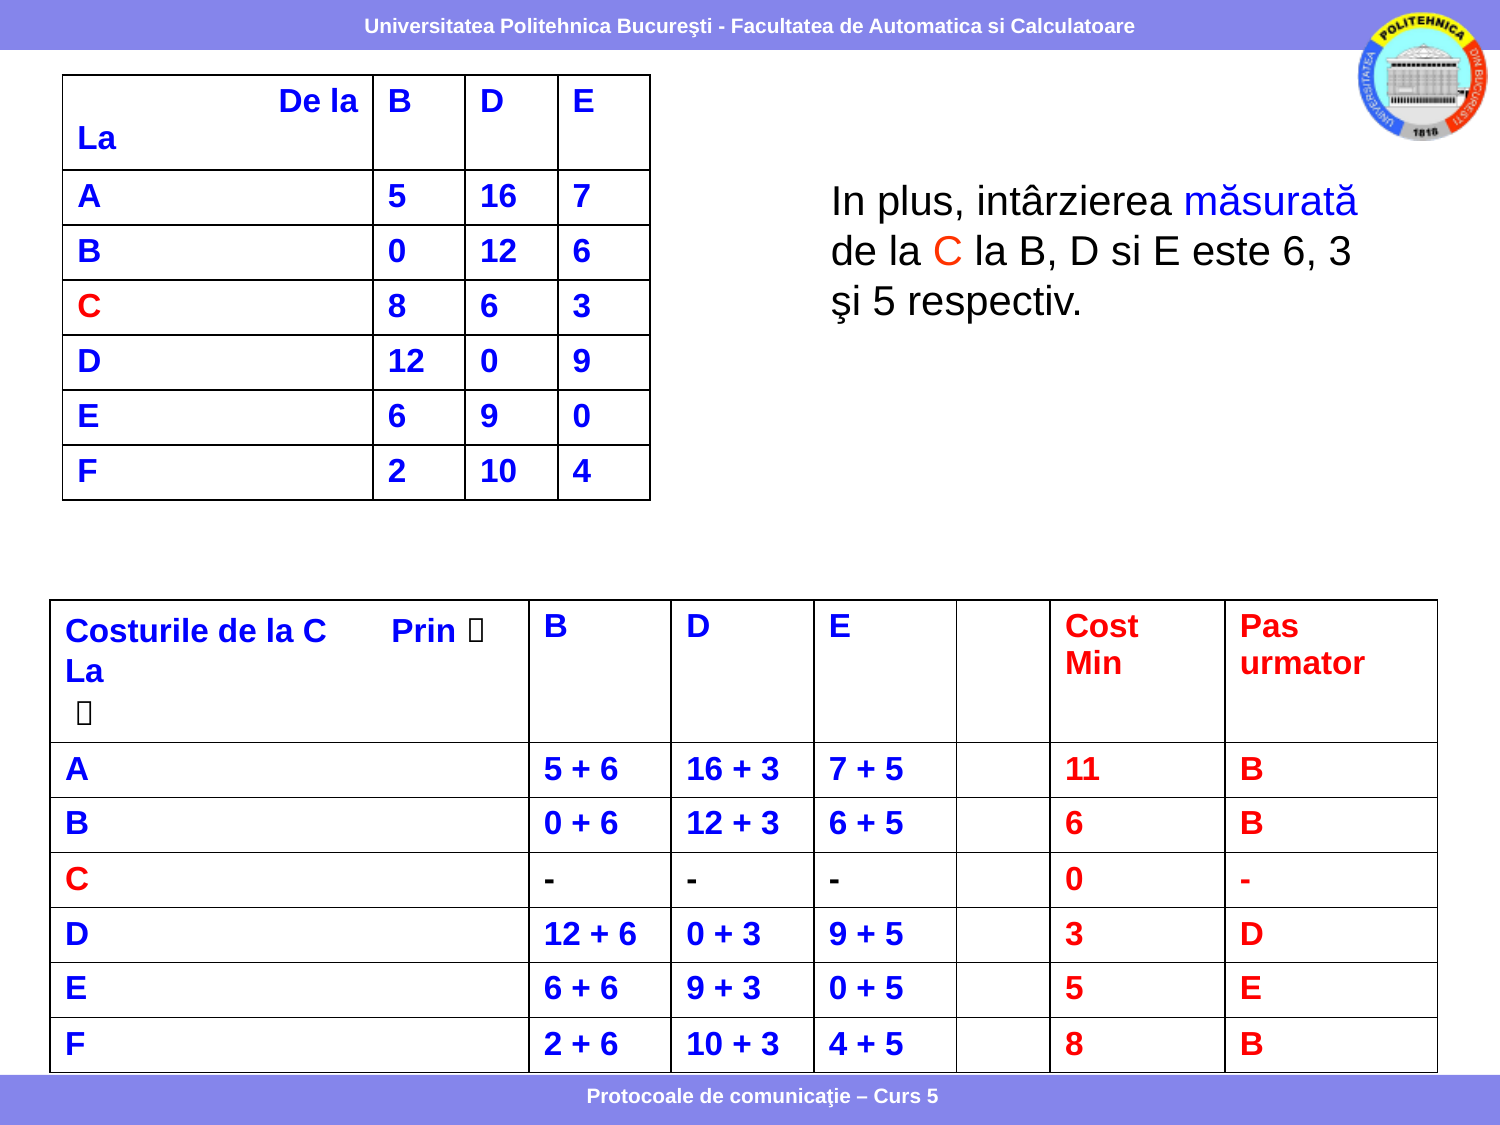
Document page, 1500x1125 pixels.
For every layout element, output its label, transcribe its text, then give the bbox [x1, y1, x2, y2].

table_cell F [51, 1018, 528, 1072]
table_cell 0 + 3 [672, 908, 813, 962]
table_cell E [63, 391, 372, 444]
table_cell 4 [559, 446, 649, 499]
table_cell 4 + 5 [815, 1018, 956, 1072]
table_header E [559, 76, 649, 169]
table_cell [957, 798, 1049, 852]
table_cell [957, 1018, 1049, 1072]
table_cell 11 [1051, 743, 1224, 797]
table_header E [815, 601, 956, 742]
table_cell - [530, 853, 670, 907]
table_cell B [51, 798, 528, 852]
table_cell 6 [1051, 798, 1224, 852]
table_cell 2 + 6 [530, 1018, 670, 1072]
table_cell 5 + 6 [530, 743, 670, 797]
table_cell 3 [559, 281, 649, 334]
table_cell B [1226, 743, 1437, 797]
table_cell B [1226, 1018, 1437, 1072]
table_header Pas urmator [1226, 601, 1437, 742]
table_header Cost Min [1051, 601, 1224, 742]
table_cell 0 [374, 226, 464, 279]
text_box In plus, intârzierea măsurată de la C la B, D si E este 6, 3 şi 5 respectiv. [816, 166, 1415, 382]
table_cell 16 + 3 [672, 743, 813, 797]
table_cell C [63, 281, 372, 334]
table_cell 9 [559, 336, 649, 389]
table_cell 10 + 3 [672, 1018, 813, 1072]
table_cell [957, 963, 1049, 1017]
table_cell F [63, 446, 372, 499]
table_cell 0 [466, 336, 557, 389]
table_cell 16 [466, 171, 557, 224]
table_cell 6 [559, 226, 649, 279]
table_cell 9 [466, 391, 557, 444]
table_cell 0 + 6 [530, 798, 670, 852]
table_header D [672, 601, 813, 742]
table_cell 7 [559, 171, 649, 224]
table_header [957, 601, 1049, 742]
table_cell - [672, 853, 813, 907]
table_cell 6 [374, 391, 464, 444]
table_cell 3 [1051, 908, 1224, 962]
table_cell C [51, 853, 528, 907]
table_cell 0 + 5 [815, 963, 956, 1017]
table_cell [957, 743, 1049, 797]
table_cell - [1226, 853, 1437, 907]
table_cell B [63, 226, 372, 279]
footer Protocoale de comunicaţie – Curs 5 [387, 1074, 1138, 1125]
table_cell D [63, 336, 372, 389]
table_cell E [51, 963, 528, 1017]
table_cell D [1226, 908, 1437, 962]
table_cell B [1226, 798, 1437, 852]
table_cell A [63, 171, 372, 224]
table_cell 8 [1051, 1018, 1224, 1072]
table_cell 6 + 5 [815, 798, 956, 852]
table_cell - [815, 853, 956, 907]
table_cell 8 [374, 281, 464, 334]
table_cell 2 [374, 446, 464, 499]
table_cell D [51, 908, 528, 962]
table_header Costurile de la C Prin  La  [51, 601, 528, 742]
table_cell 12 [466, 226, 557, 279]
picture [1357, 12, 1488, 141]
table_cell 12 [374, 336, 464, 389]
table_cell [957, 908, 1049, 962]
table_header B [374, 76, 464, 169]
table_cell 0 [1051, 853, 1224, 907]
table_header De la La [63, 76, 372, 169]
table_cell 12 + 3 [672, 798, 813, 852]
table_header D [466, 76, 557, 169]
table_cell 9 + 5 [815, 908, 956, 962]
table_cell 5 [374, 171, 464, 224]
table_header B [530, 601, 670, 742]
table_cell E [1226, 963, 1437, 1017]
table_cell 9 + 3 [672, 963, 813, 1017]
table_cell 6 + 6 [530, 963, 670, 1017]
table_cell 7 + 5 [815, 743, 956, 797]
table_cell 0 [559, 391, 649, 444]
table_cell 5 [1051, 963, 1224, 1017]
table_cell 12 + 6 [530, 908, 670, 962]
table_cell A [51, 743, 528, 797]
table_cell 6 [466, 281, 557, 334]
table_cell 10 [466, 446, 557, 499]
table_cell [957, 853, 1049, 907]
